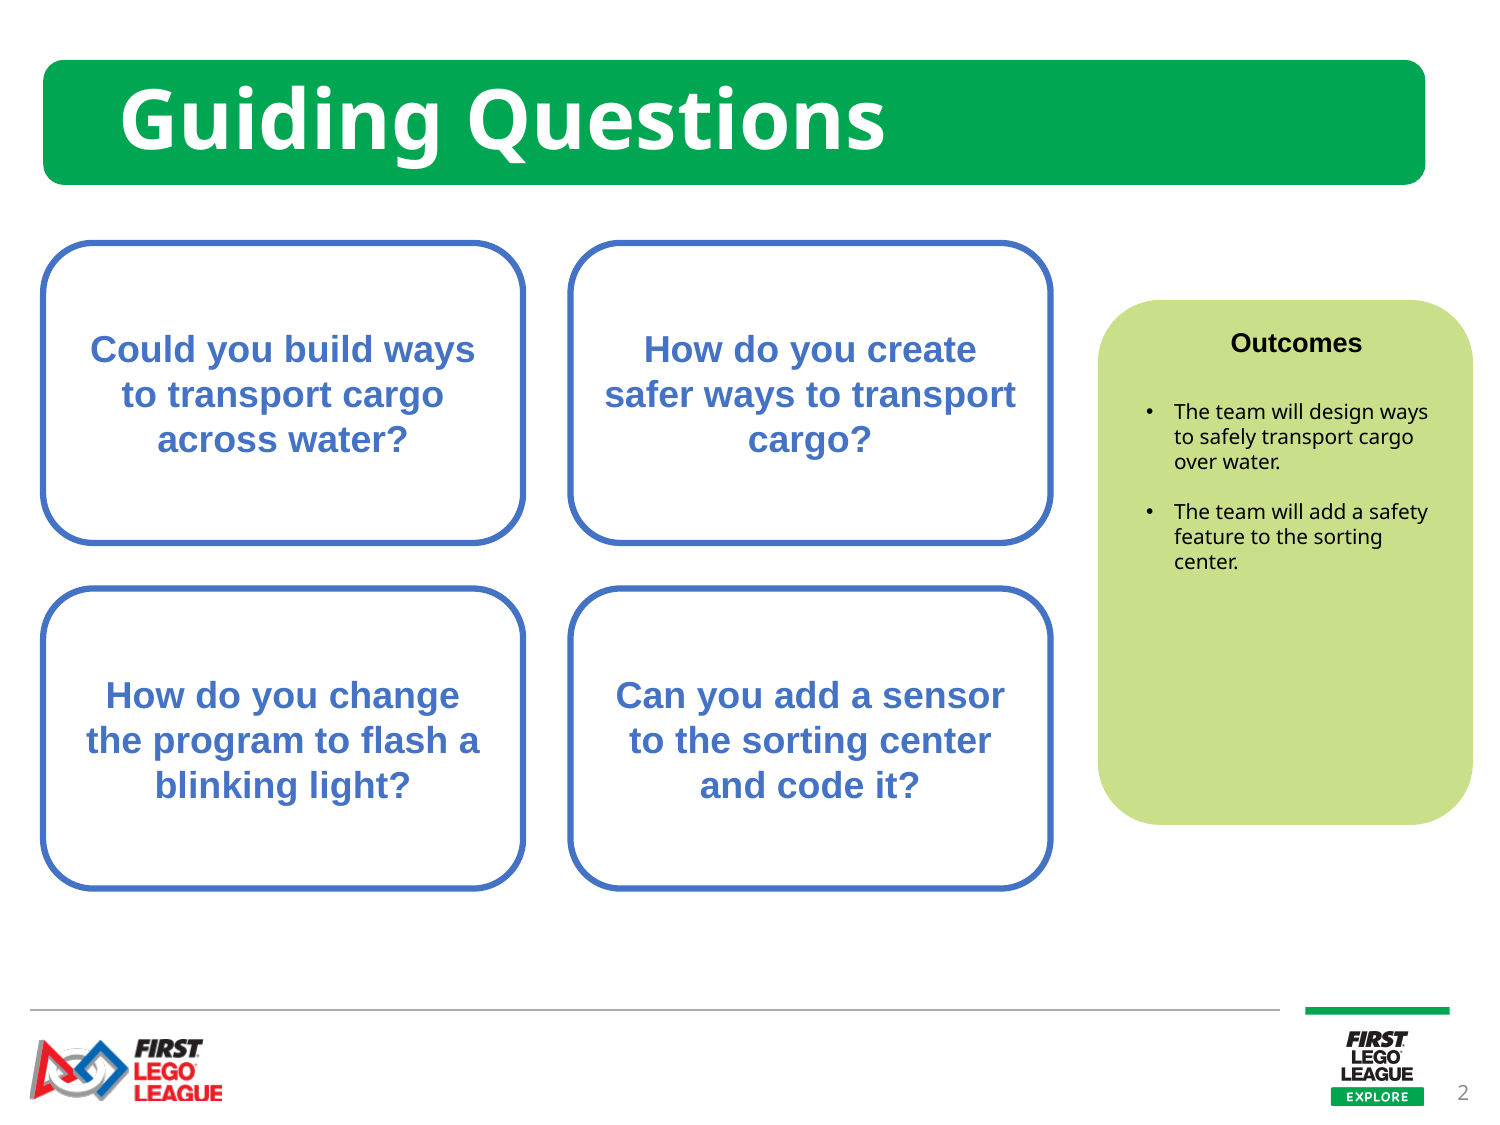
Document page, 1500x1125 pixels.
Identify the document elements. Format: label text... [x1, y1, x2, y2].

title Guiding Questions [103, 59, 1397, 185]
text_box How do you change the program to flash a blinking light? [42, 587, 525, 890]
text_box Could you build ways to transport cargo across water? [42, 241, 525, 544]
text_box Can you add a sensor to the sorting center and code it? [569, 587, 1052, 890]
text_box How do you create safer ways to transport cargo? [569, 241, 1052, 544]
text_box Outcomes The team will design ways to safely transport cargo over water. The team will add a safety feature to the sorting center. [1096, 298, 1474, 826]
slide_number 2 [1425, 1076, 1484, 1111]
text_box [42, 58, 1427, 186]
